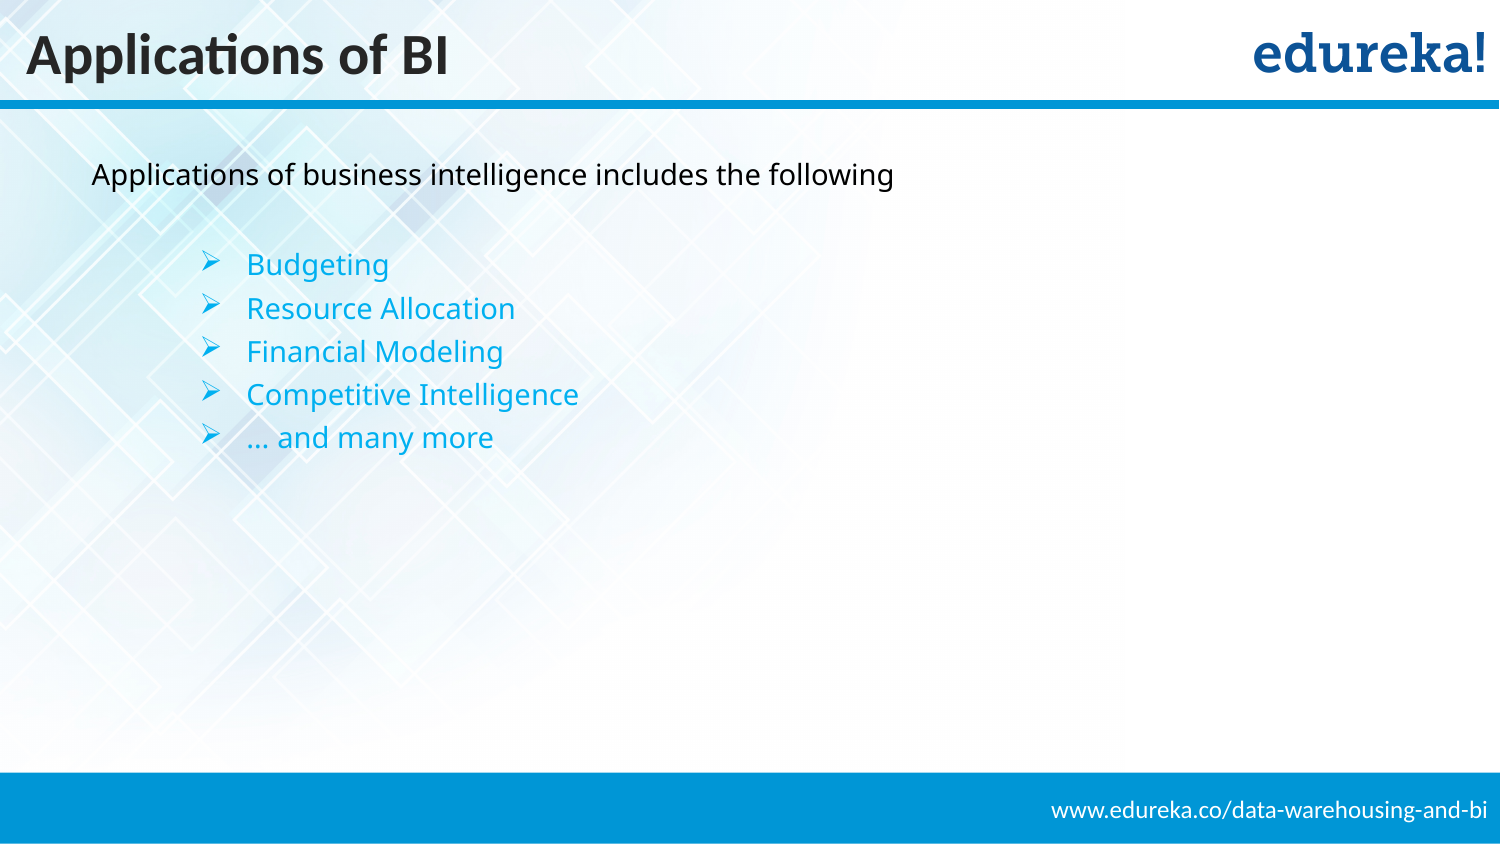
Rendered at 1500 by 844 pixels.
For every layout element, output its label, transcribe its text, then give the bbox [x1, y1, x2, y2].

picture [0, 0, 1125, 99]
list Applications of BI [26, 15, 1215, 89]
picture [1254, 32, 1484, 73]
text_box Budgeting Resource Allocation Financial Modeling Competitive Intelligence … and many more [184, 239, 603, 511]
picture [0, 110, 1125, 772]
text_box Applications of business intelligence includes the following [76, 148, 910, 199]
